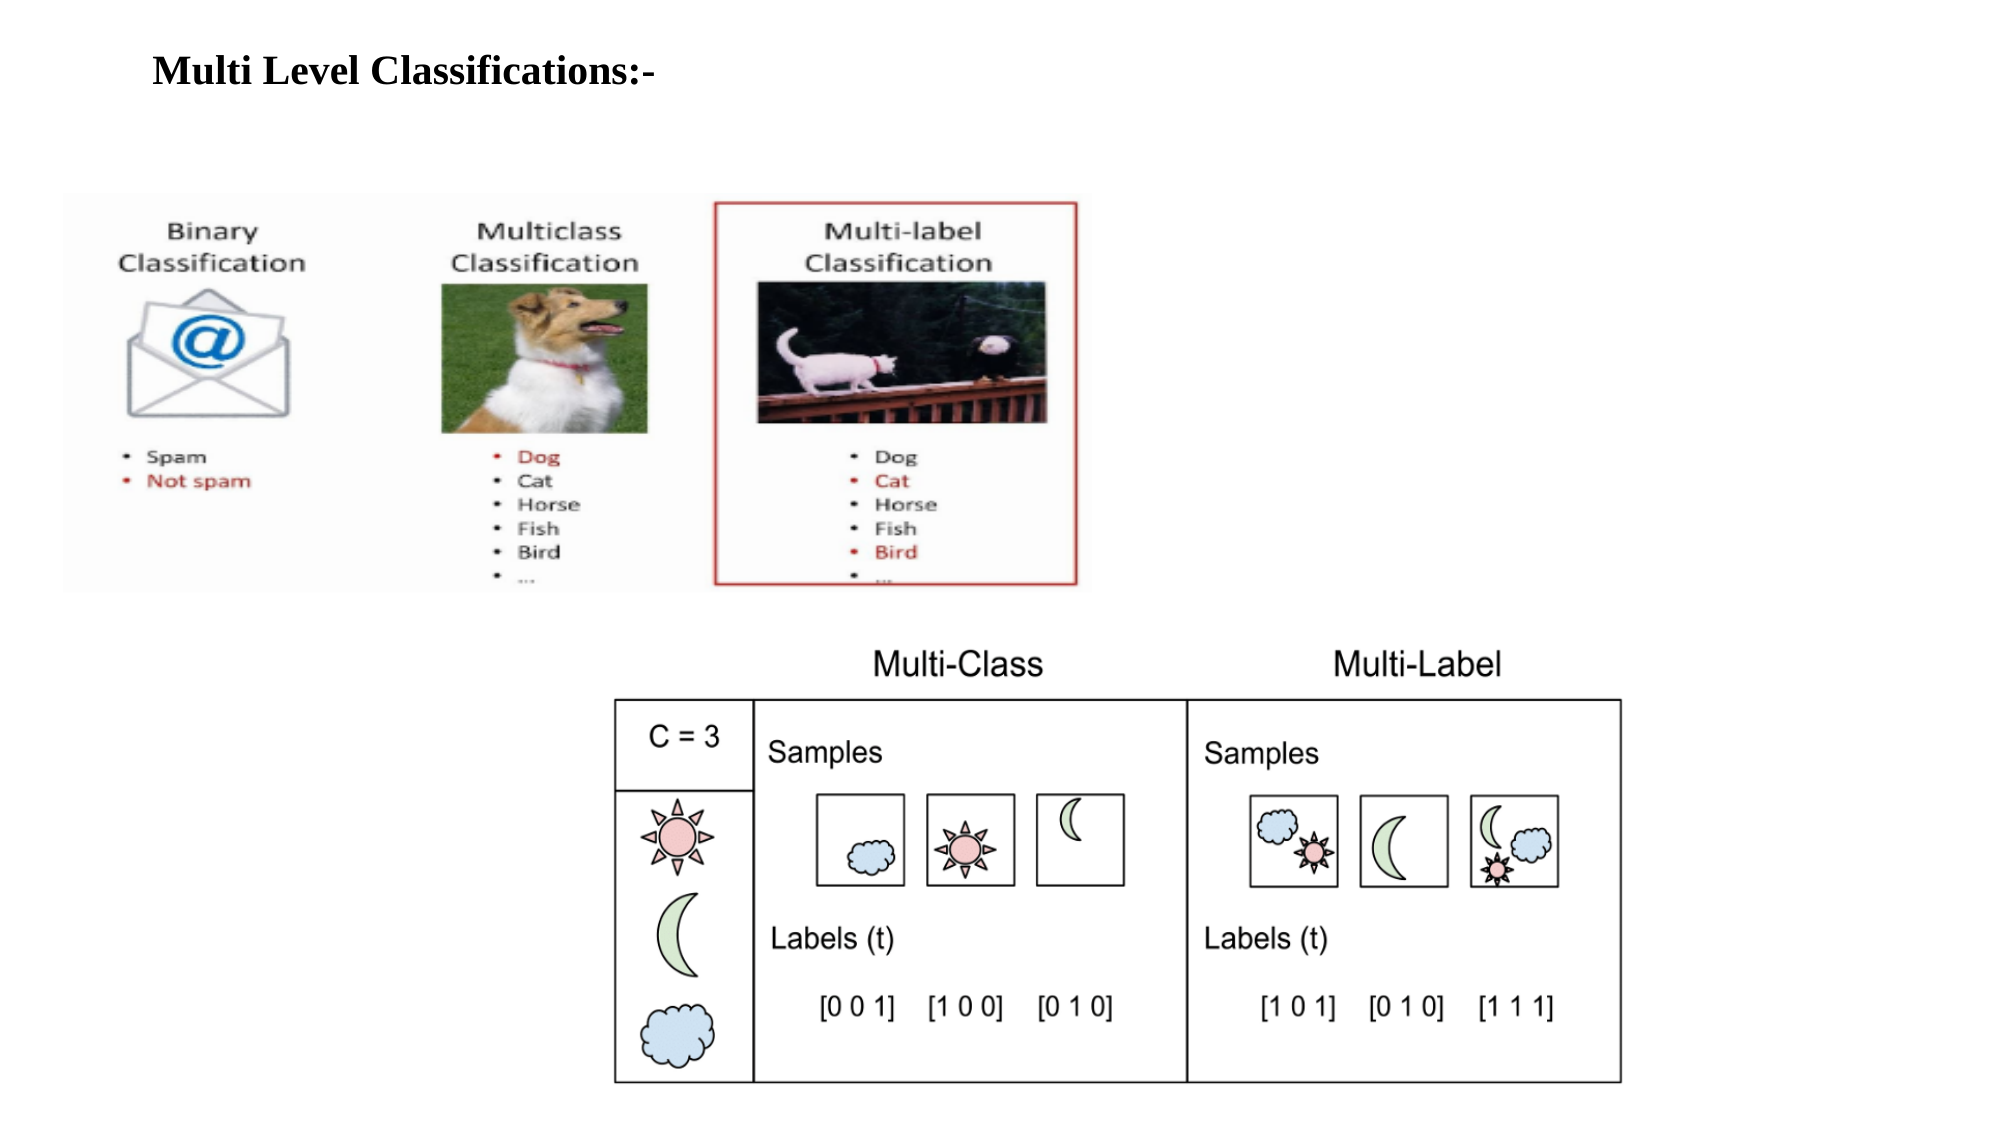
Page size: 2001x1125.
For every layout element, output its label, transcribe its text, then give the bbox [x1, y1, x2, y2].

list Multi Level Classifications:- [137, 41, 1863, 1014]
picture [62, 193, 1092, 601]
picture [602, 636, 1631, 1096]
